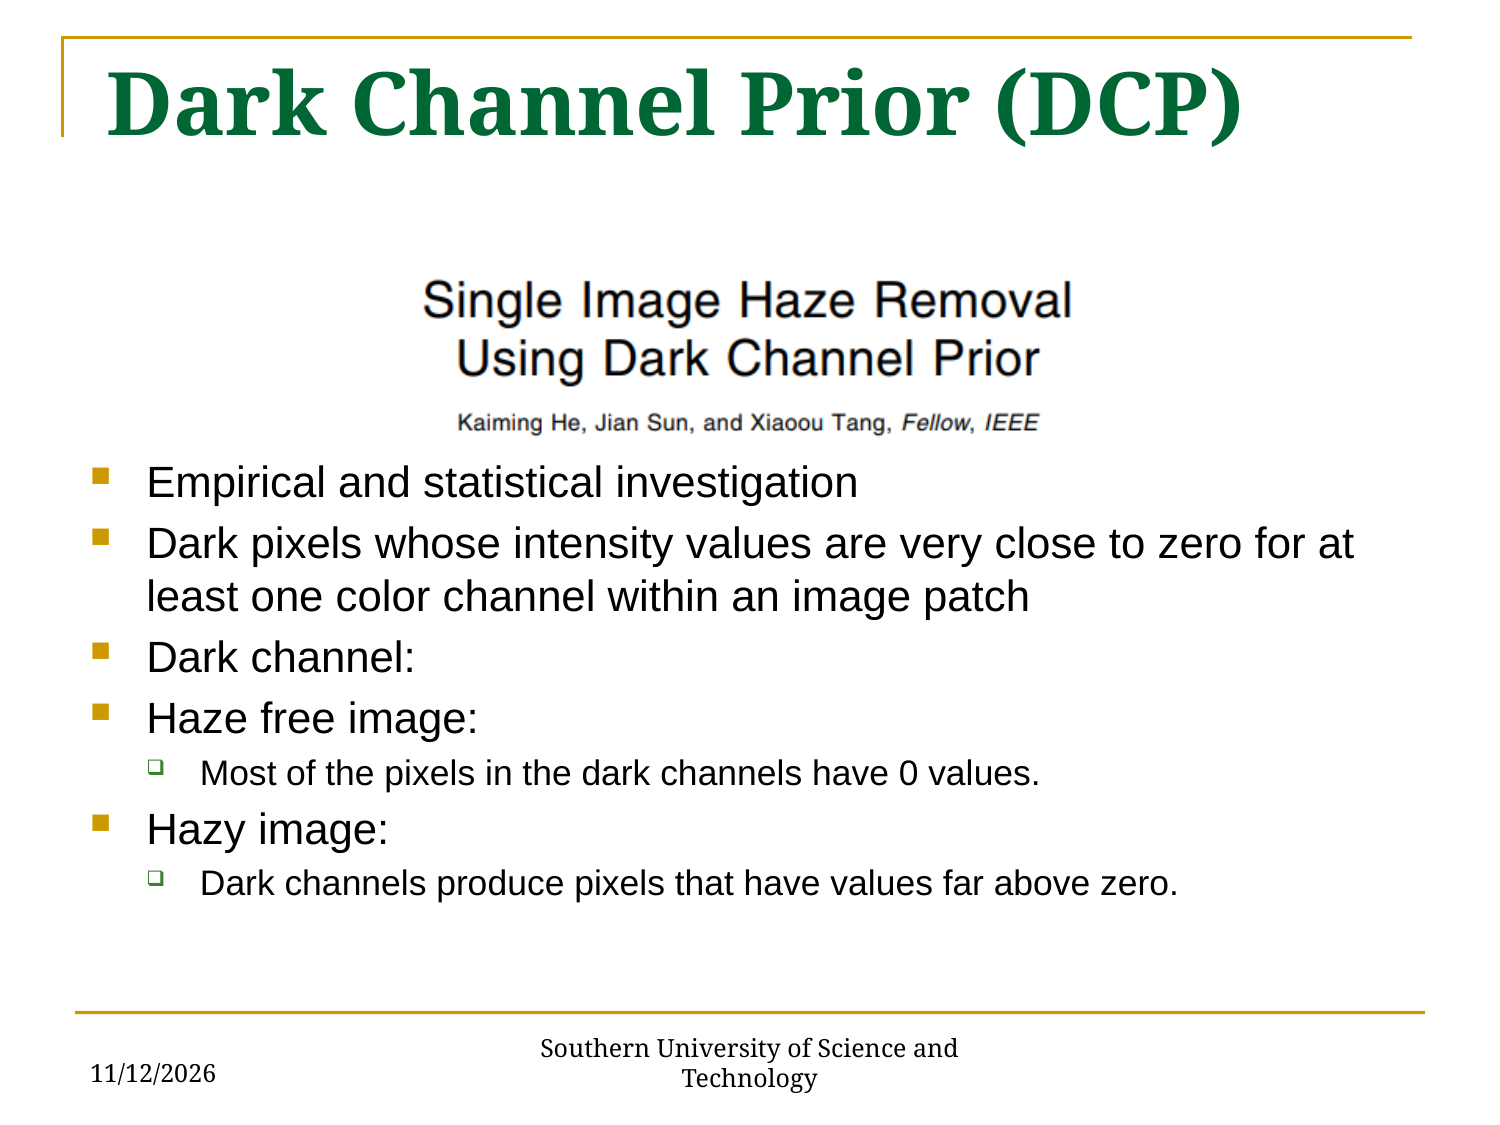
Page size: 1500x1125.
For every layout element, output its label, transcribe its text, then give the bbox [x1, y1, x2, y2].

title Dark Channel Prior (DCP) [91, 59, 1442, 247]
footer Southern University of Science and Technology [501, 1024, 999, 1100]
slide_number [74, 1023, 426, 1100]
picture [404, 264, 1096, 448]
